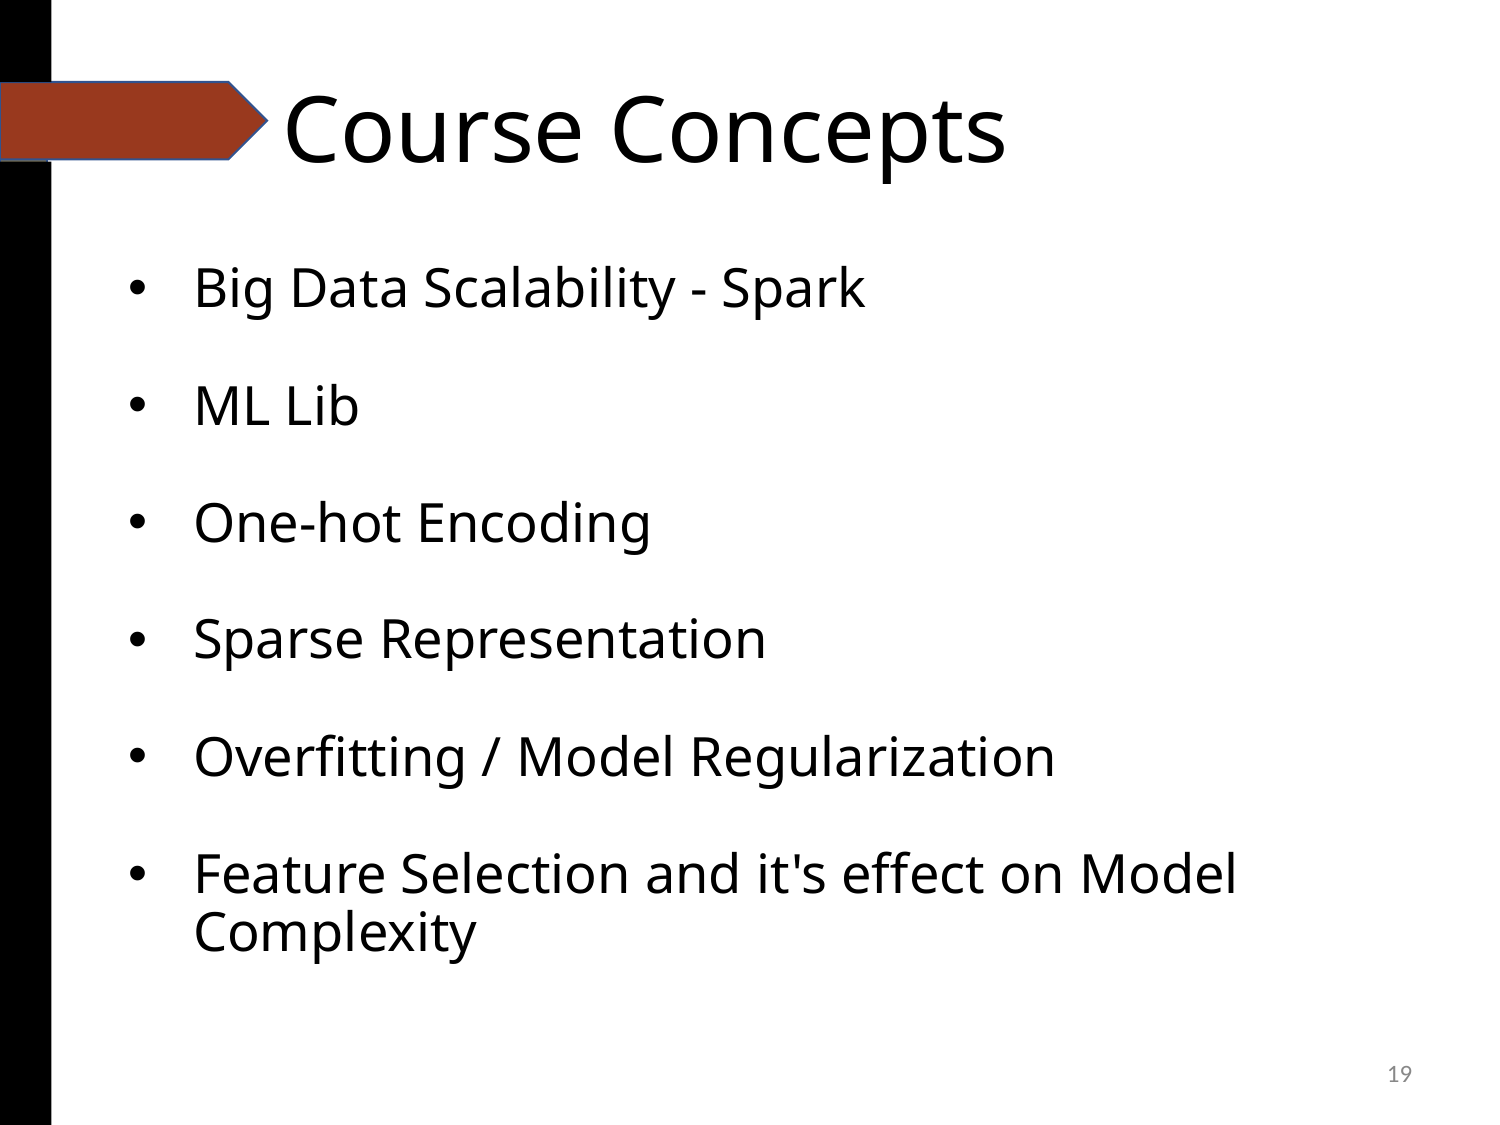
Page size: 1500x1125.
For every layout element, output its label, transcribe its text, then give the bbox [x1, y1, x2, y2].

title Course Concepts [267, 23, 1451, 242]
slide_number ‹#› [1089, 1042, 1428, 1103]
list Big Data Scalability - Spark ML Lib One-hot Encoding Sparse Representation Overfitting / Model Regularization Feature Selection and it's effect on Model Complexity [103, 253, 1451, 1026]
